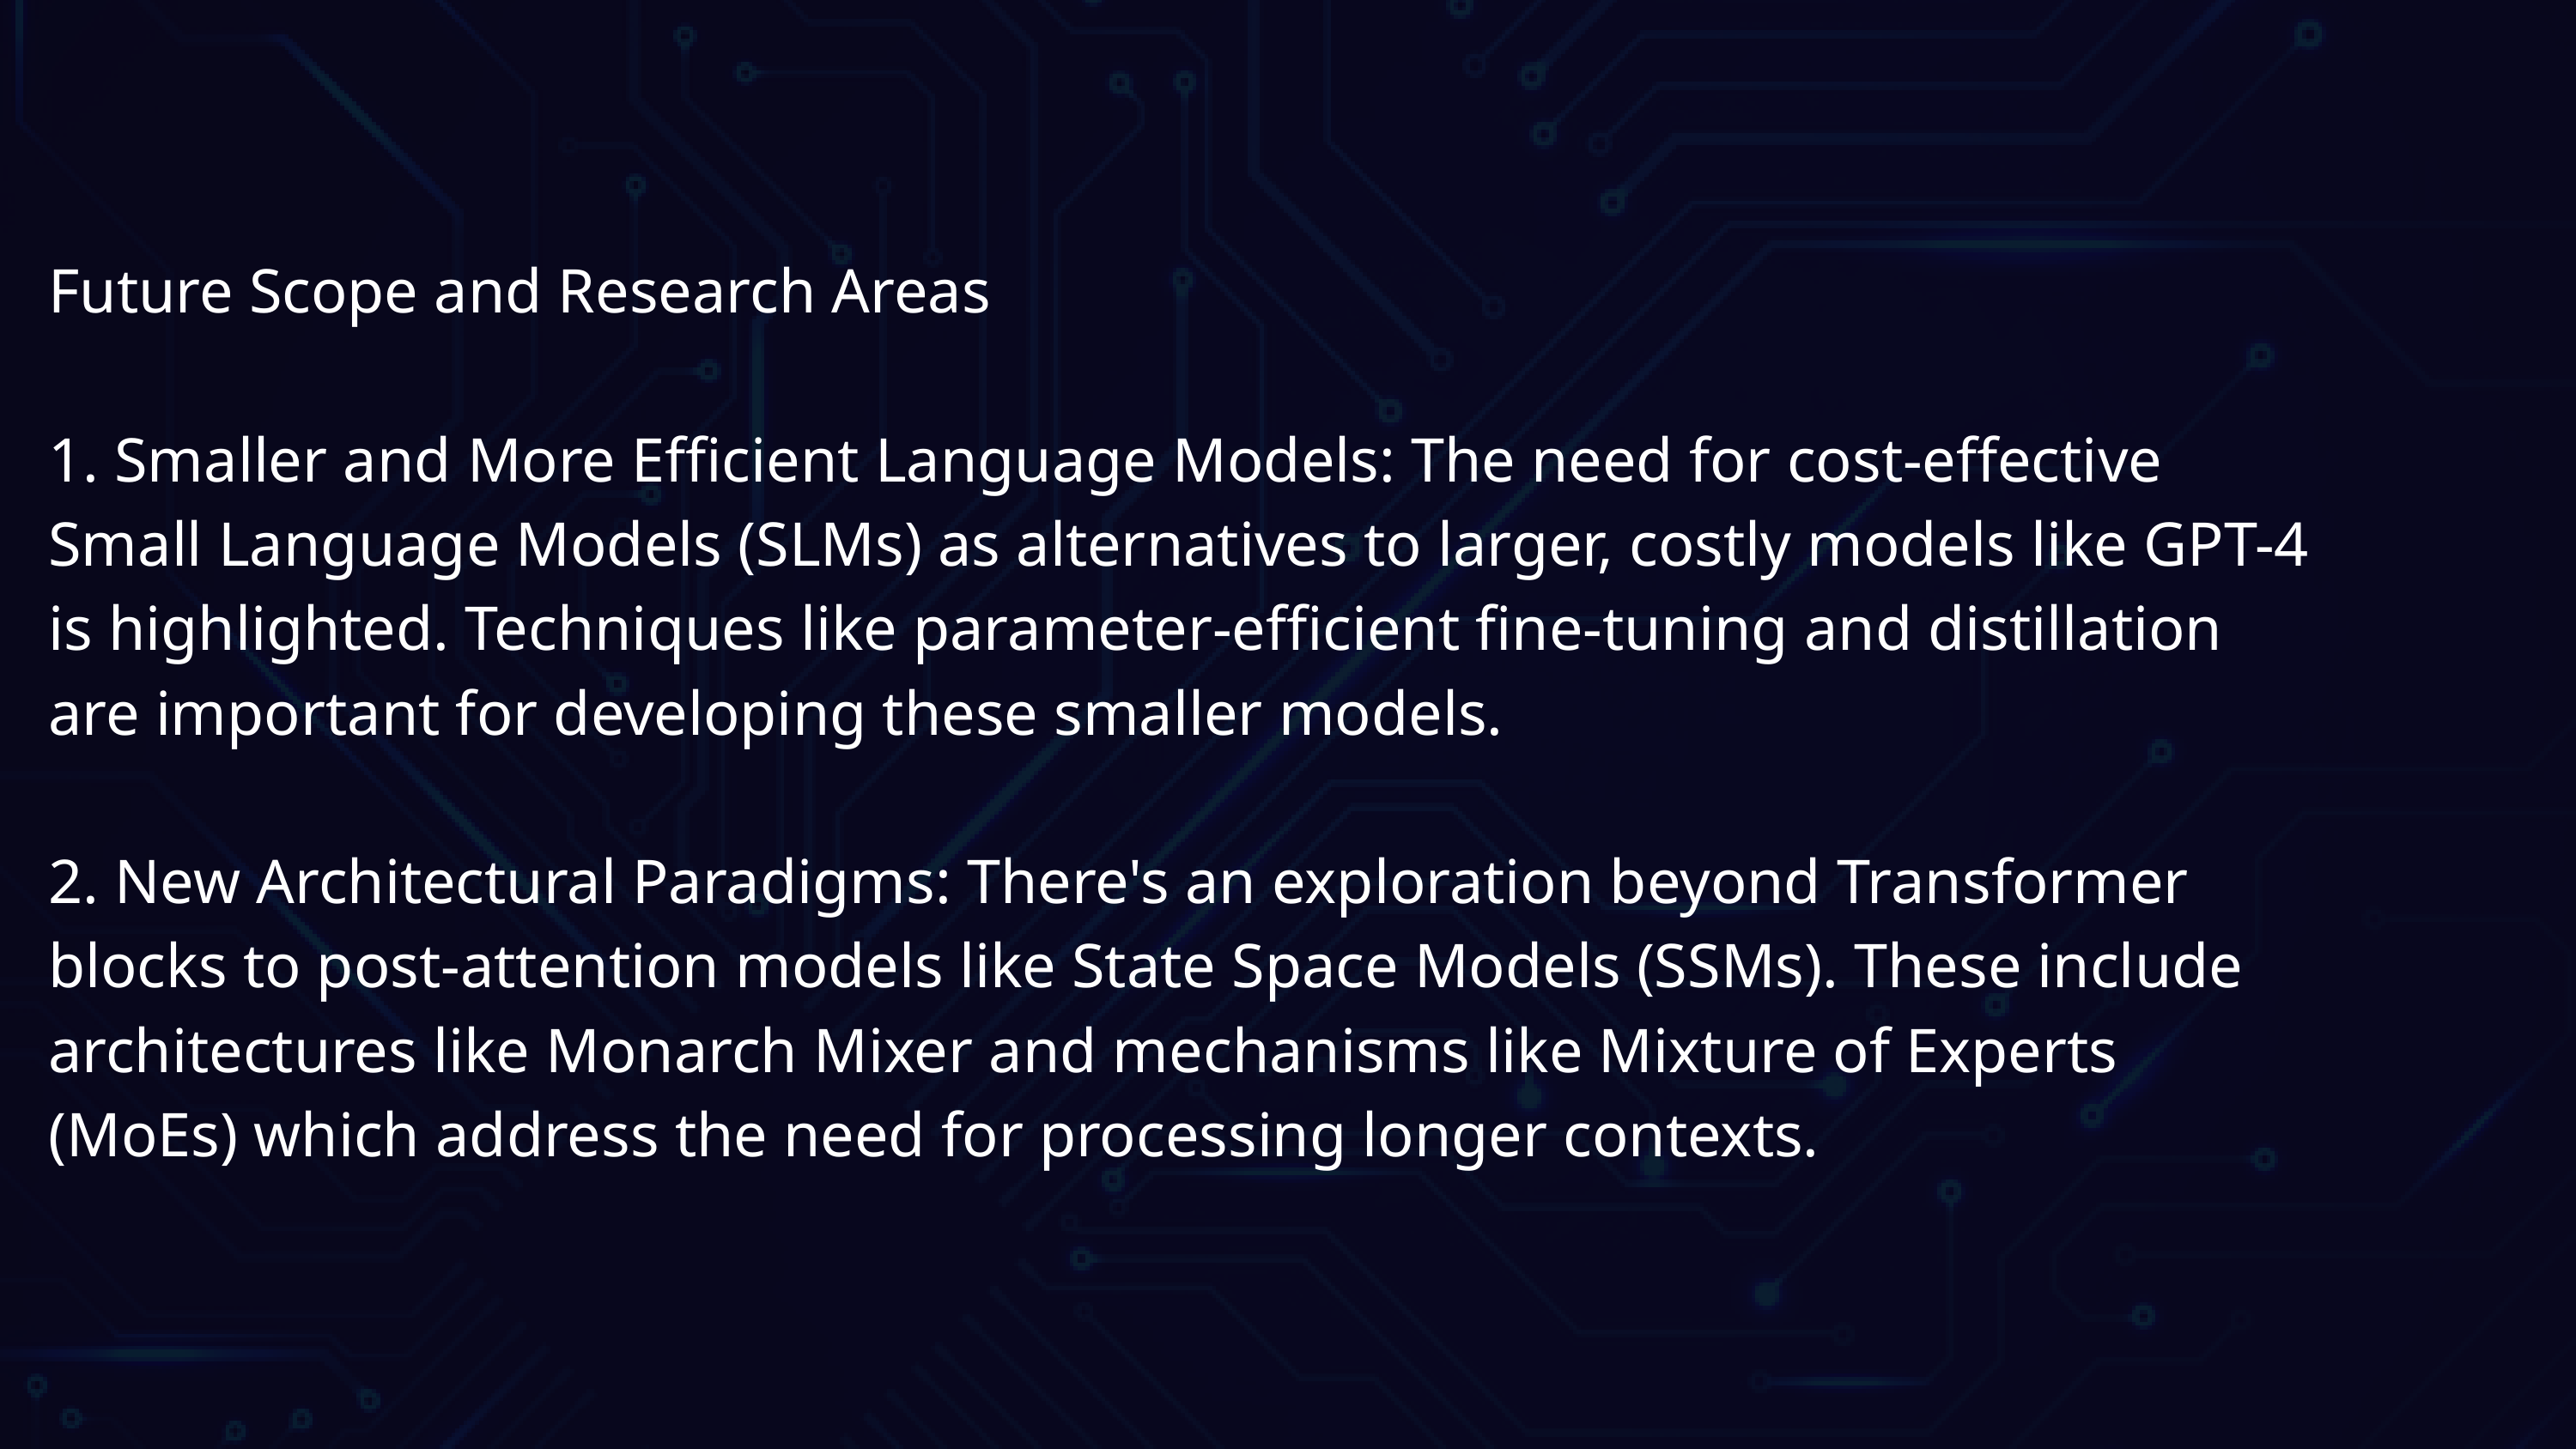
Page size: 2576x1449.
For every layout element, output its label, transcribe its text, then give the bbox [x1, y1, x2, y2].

text_box Future Scope and Research Areas 1. Smaller and More Efficient Language Models: The need for cost-effective Small Language Models (SLMs) as alternatives to larger, costly models like GPT-4 is highlighted. Techniques like parameter-efficient fine-tuning and distillation are important for developing these smaller models. 2. New Architectural Paradigms: There's an exploration beyond Transformer blocks to post-attention models like State Space Models (SSMs). These include architectures like Monarch Mixer and mechanisms like Mixture of Experts (MoEs) which address the need for processing longer contexts. [48, 240, 2321, 1169]
text_box [0, 0, 2576, 1449]
